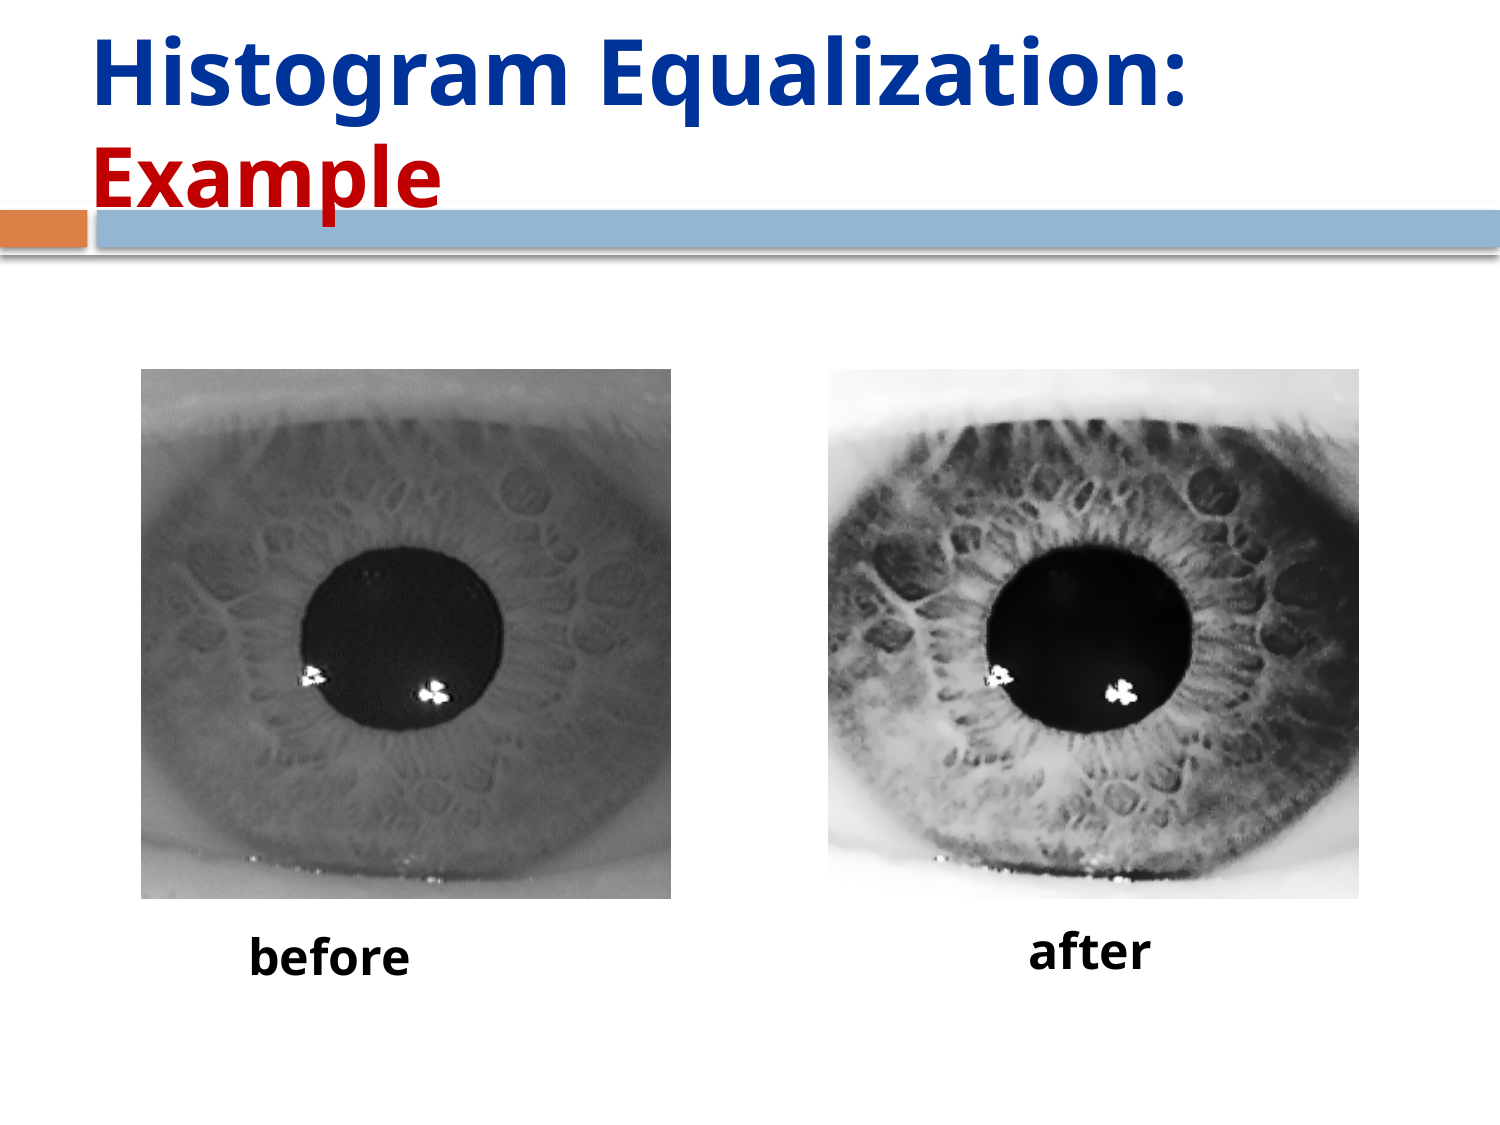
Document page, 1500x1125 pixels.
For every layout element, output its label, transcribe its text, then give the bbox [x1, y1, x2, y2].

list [141, 368, 672, 900]
text_box after [1013, 912, 1167, 988]
picture [828, 368, 1359, 900]
text_box before [233, 918, 426, 994]
title Histogram Equalization: Example [75, 24, 1425, 213]
